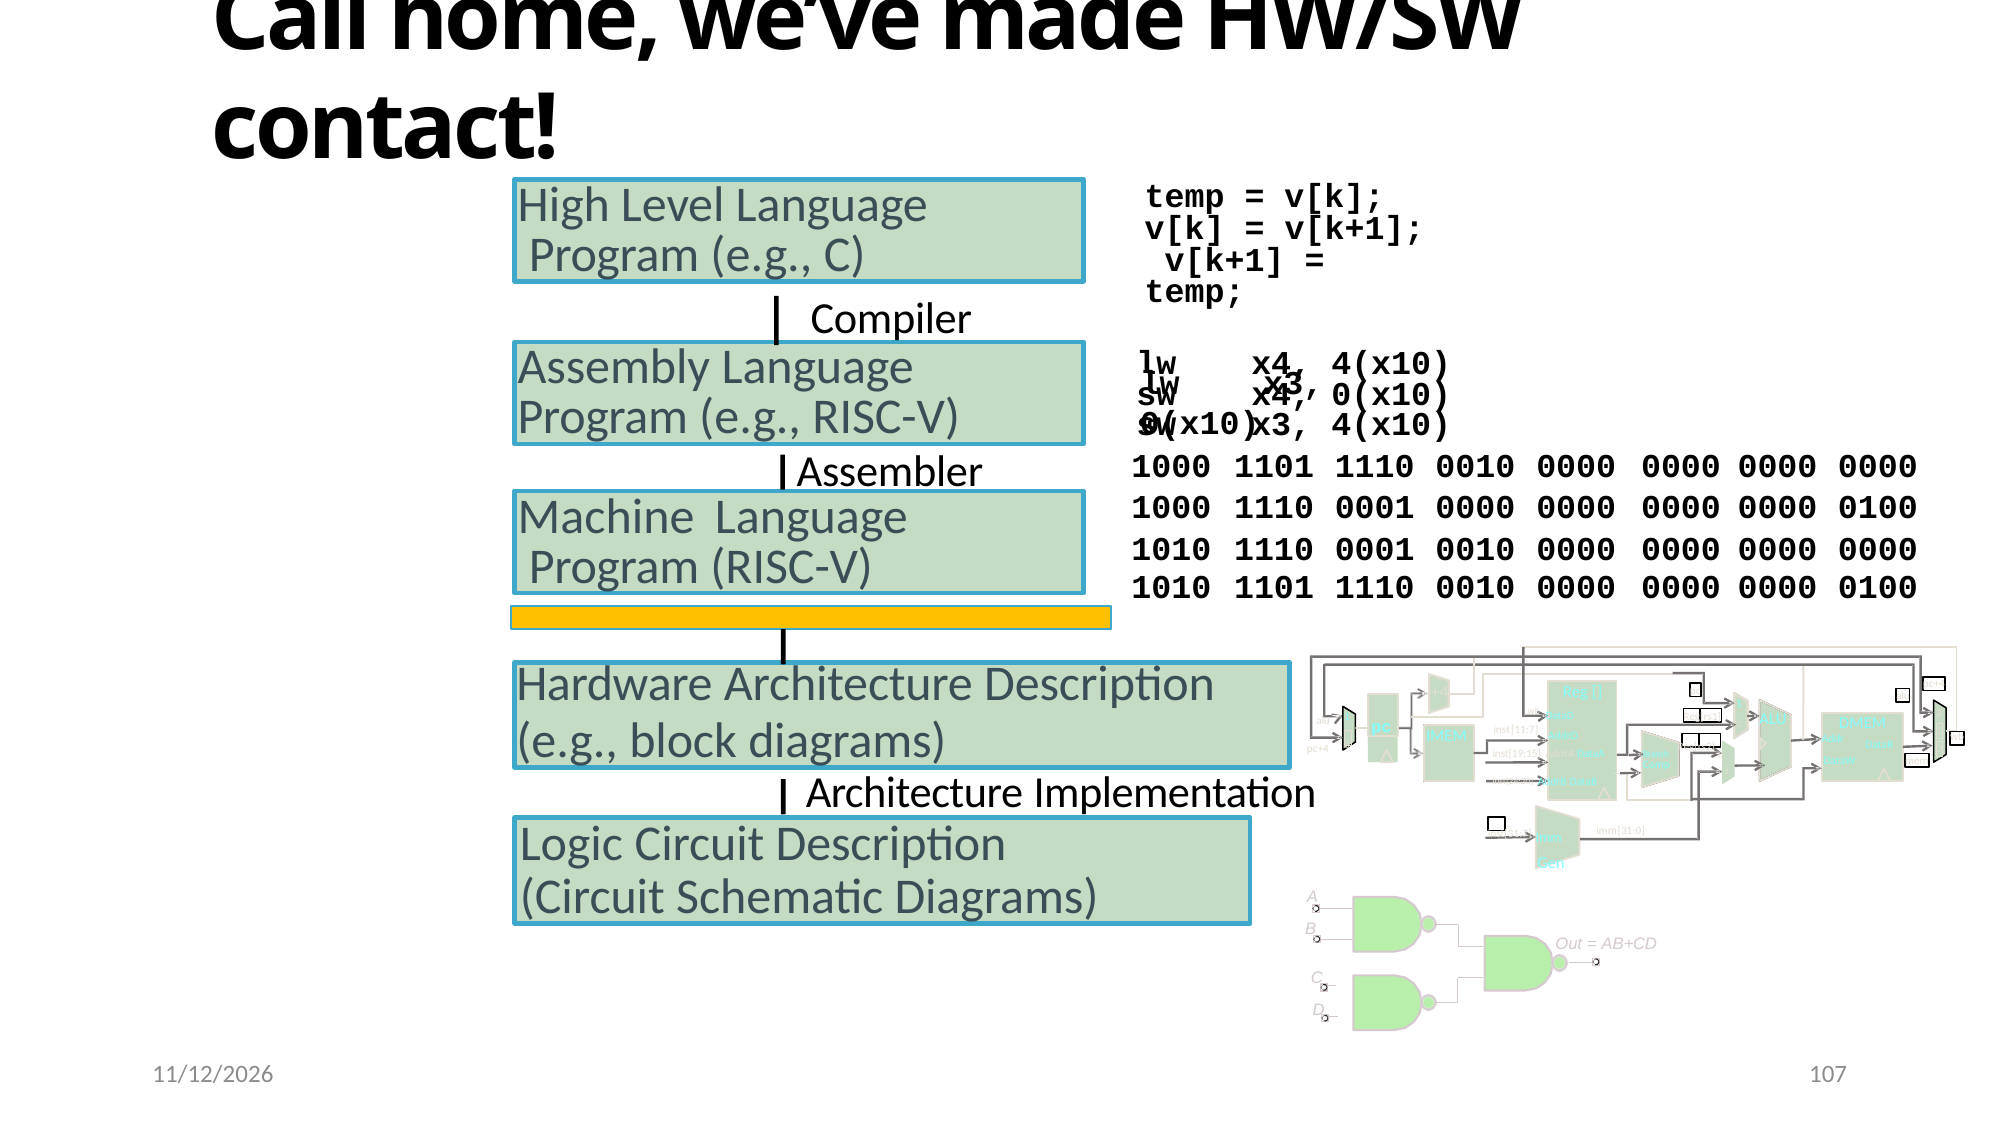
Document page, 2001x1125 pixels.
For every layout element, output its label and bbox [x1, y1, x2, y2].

slide_number [1412, 1042, 1863, 1103]
text_box [1136, 171, 1465, 363]
text_box [514, 179, 1084, 282]
slide_number [137, 1042, 588, 1103]
text_box [509, 604, 1967, 924]
table_header [1126, 363, 1926, 396]
title [209, 0, 1701, 178]
text_box [514, 286, 1084, 594]
text_box [1302, 872, 1660, 1032]
table_cell [1126, 396, 1926, 619]
